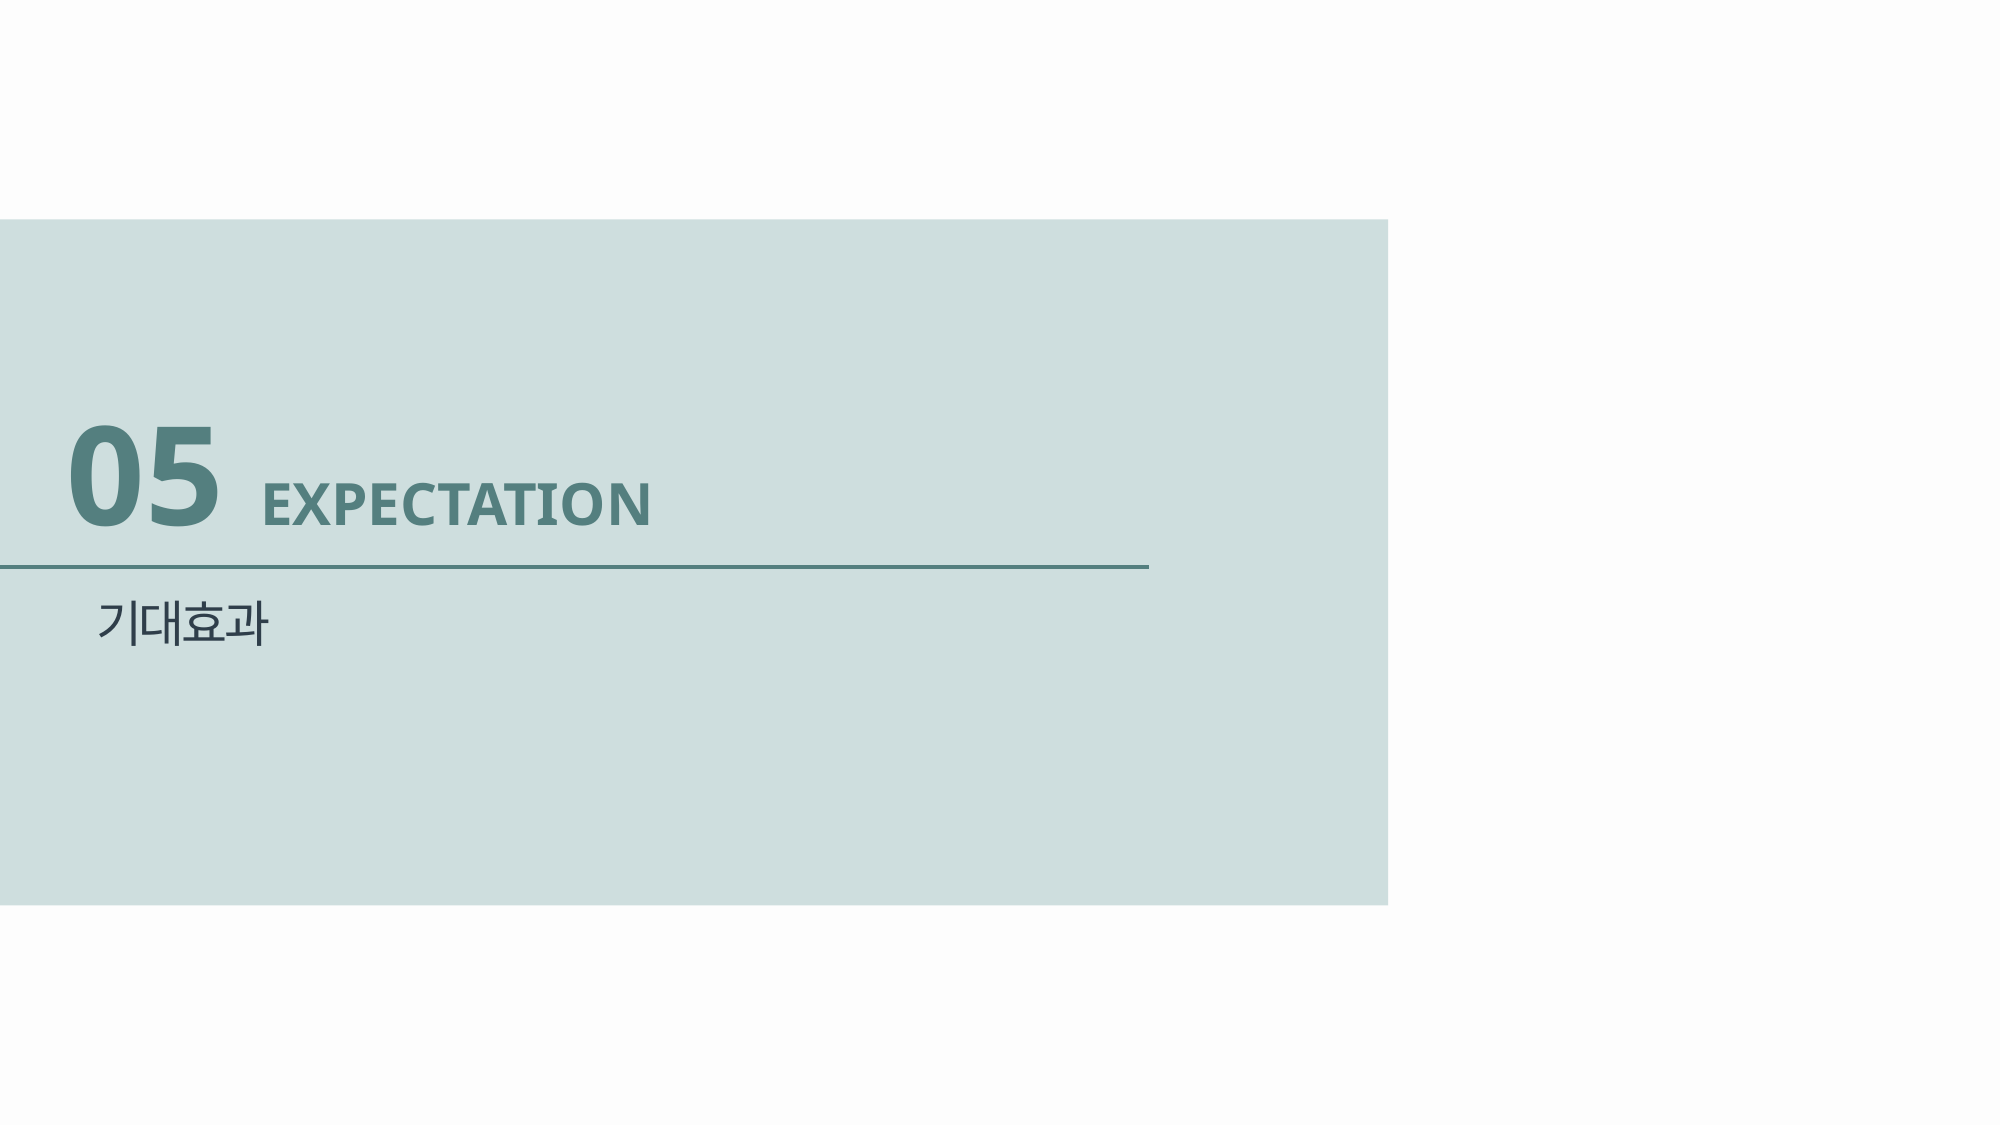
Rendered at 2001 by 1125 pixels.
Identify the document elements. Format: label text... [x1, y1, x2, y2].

text_box 05 EXPECTATION [52, 380, 669, 560]
text_box [0, 217, 1113, 565]
text_box [0, 576, 1113, 907]
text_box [1118, 27, 1419, 1086]
text_box 기대효과 [81, 585, 286, 660]
